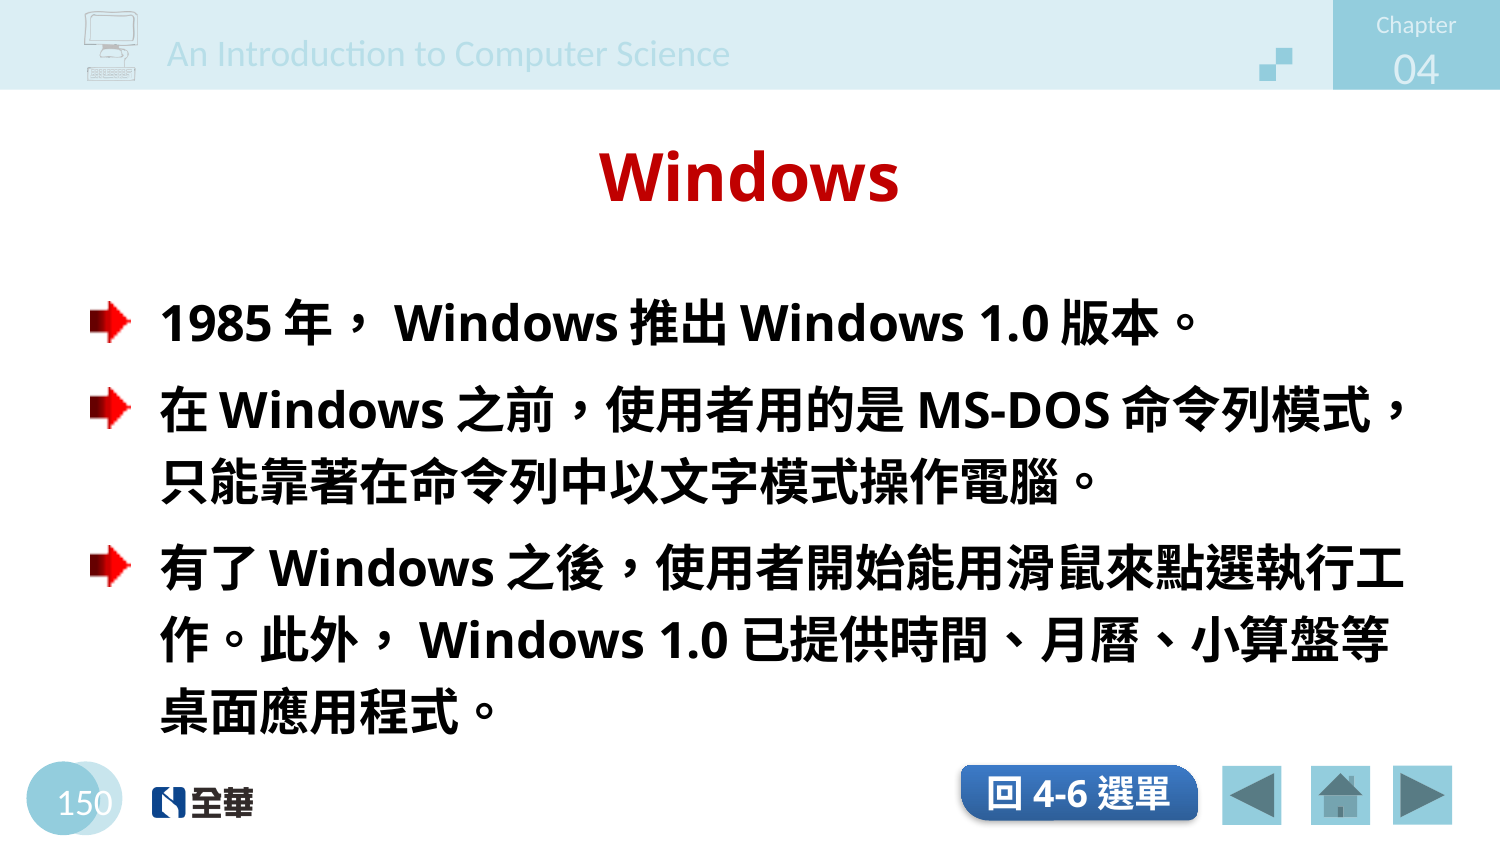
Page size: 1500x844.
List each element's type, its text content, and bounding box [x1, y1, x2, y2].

title Windows [75, 104, 1425, 245]
picture [90, 387, 131, 429]
picture [84, 11, 138, 81]
picture [90, 301, 131, 343]
picture [90, 545, 131, 587]
list 1985年，Windows推出Windows 1.0版本。 在Windows之前，使用者用的是MS-DOS命令列模式，只能靠著在命令列中以文字模式操作電腦。 有了Windows之後，使用者開始能用滑鼠來點選執行工作。此外，Windows 1.0已提供時間、月曆、小算盤等桌面應用程式。 [75, 272, 1425, 754]
text_box 回4-6選單 [961, 765, 1198, 821]
picture [152, 787, 253, 818]
